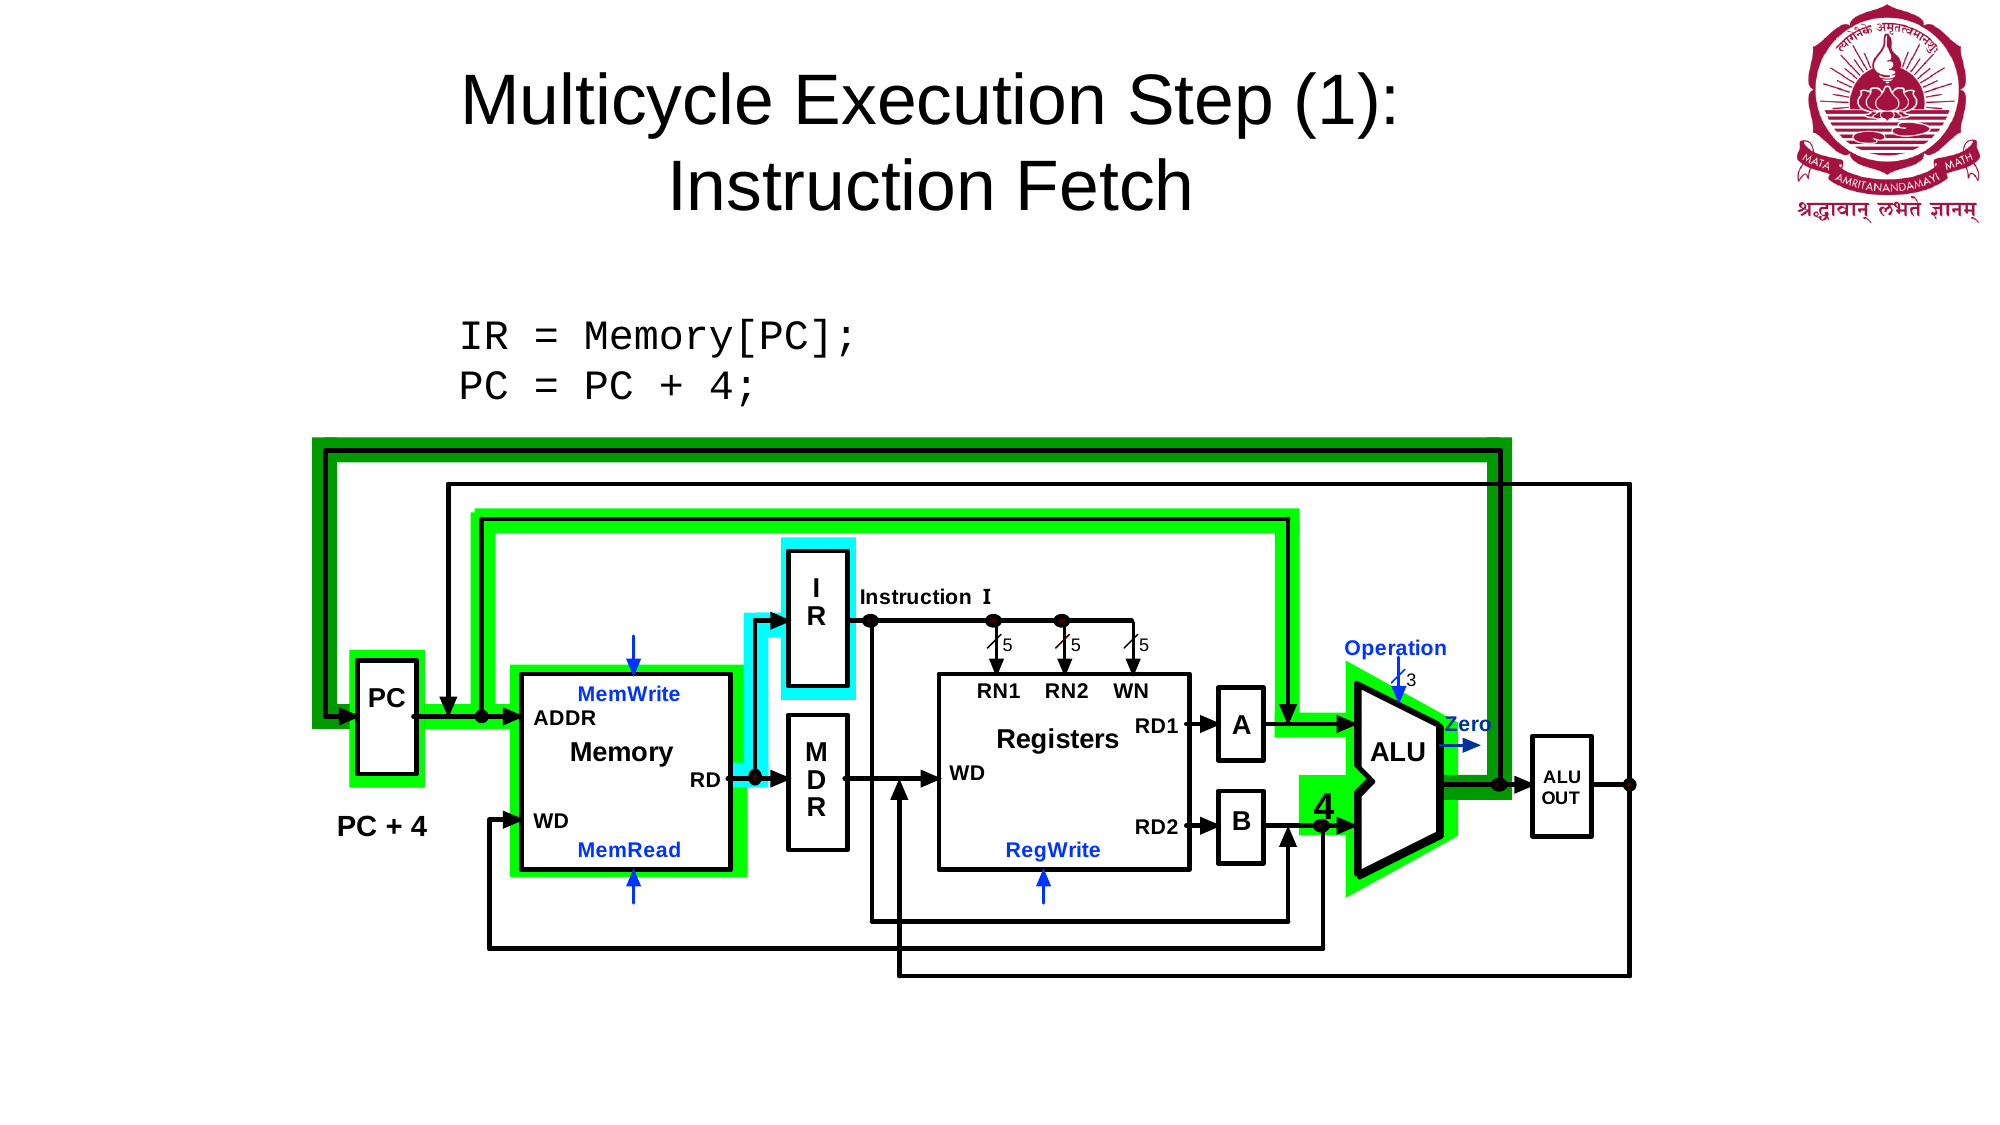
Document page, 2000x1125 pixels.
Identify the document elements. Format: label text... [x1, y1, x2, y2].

text_box [312, 437, 338, 447]
text_box [338, 437, 1487, 447]
picture [1776, 1, 2000, 225]
title Multicycle Execution Step (1): Instruction Fetch [99, 45, 1763, 233]
list IR = Memory[PC]; PC = PC + 4; [443, 299, 1719, 975]
text_box [1487, 437, 1513, 447]
picture [309, 447, 1641, 996]
